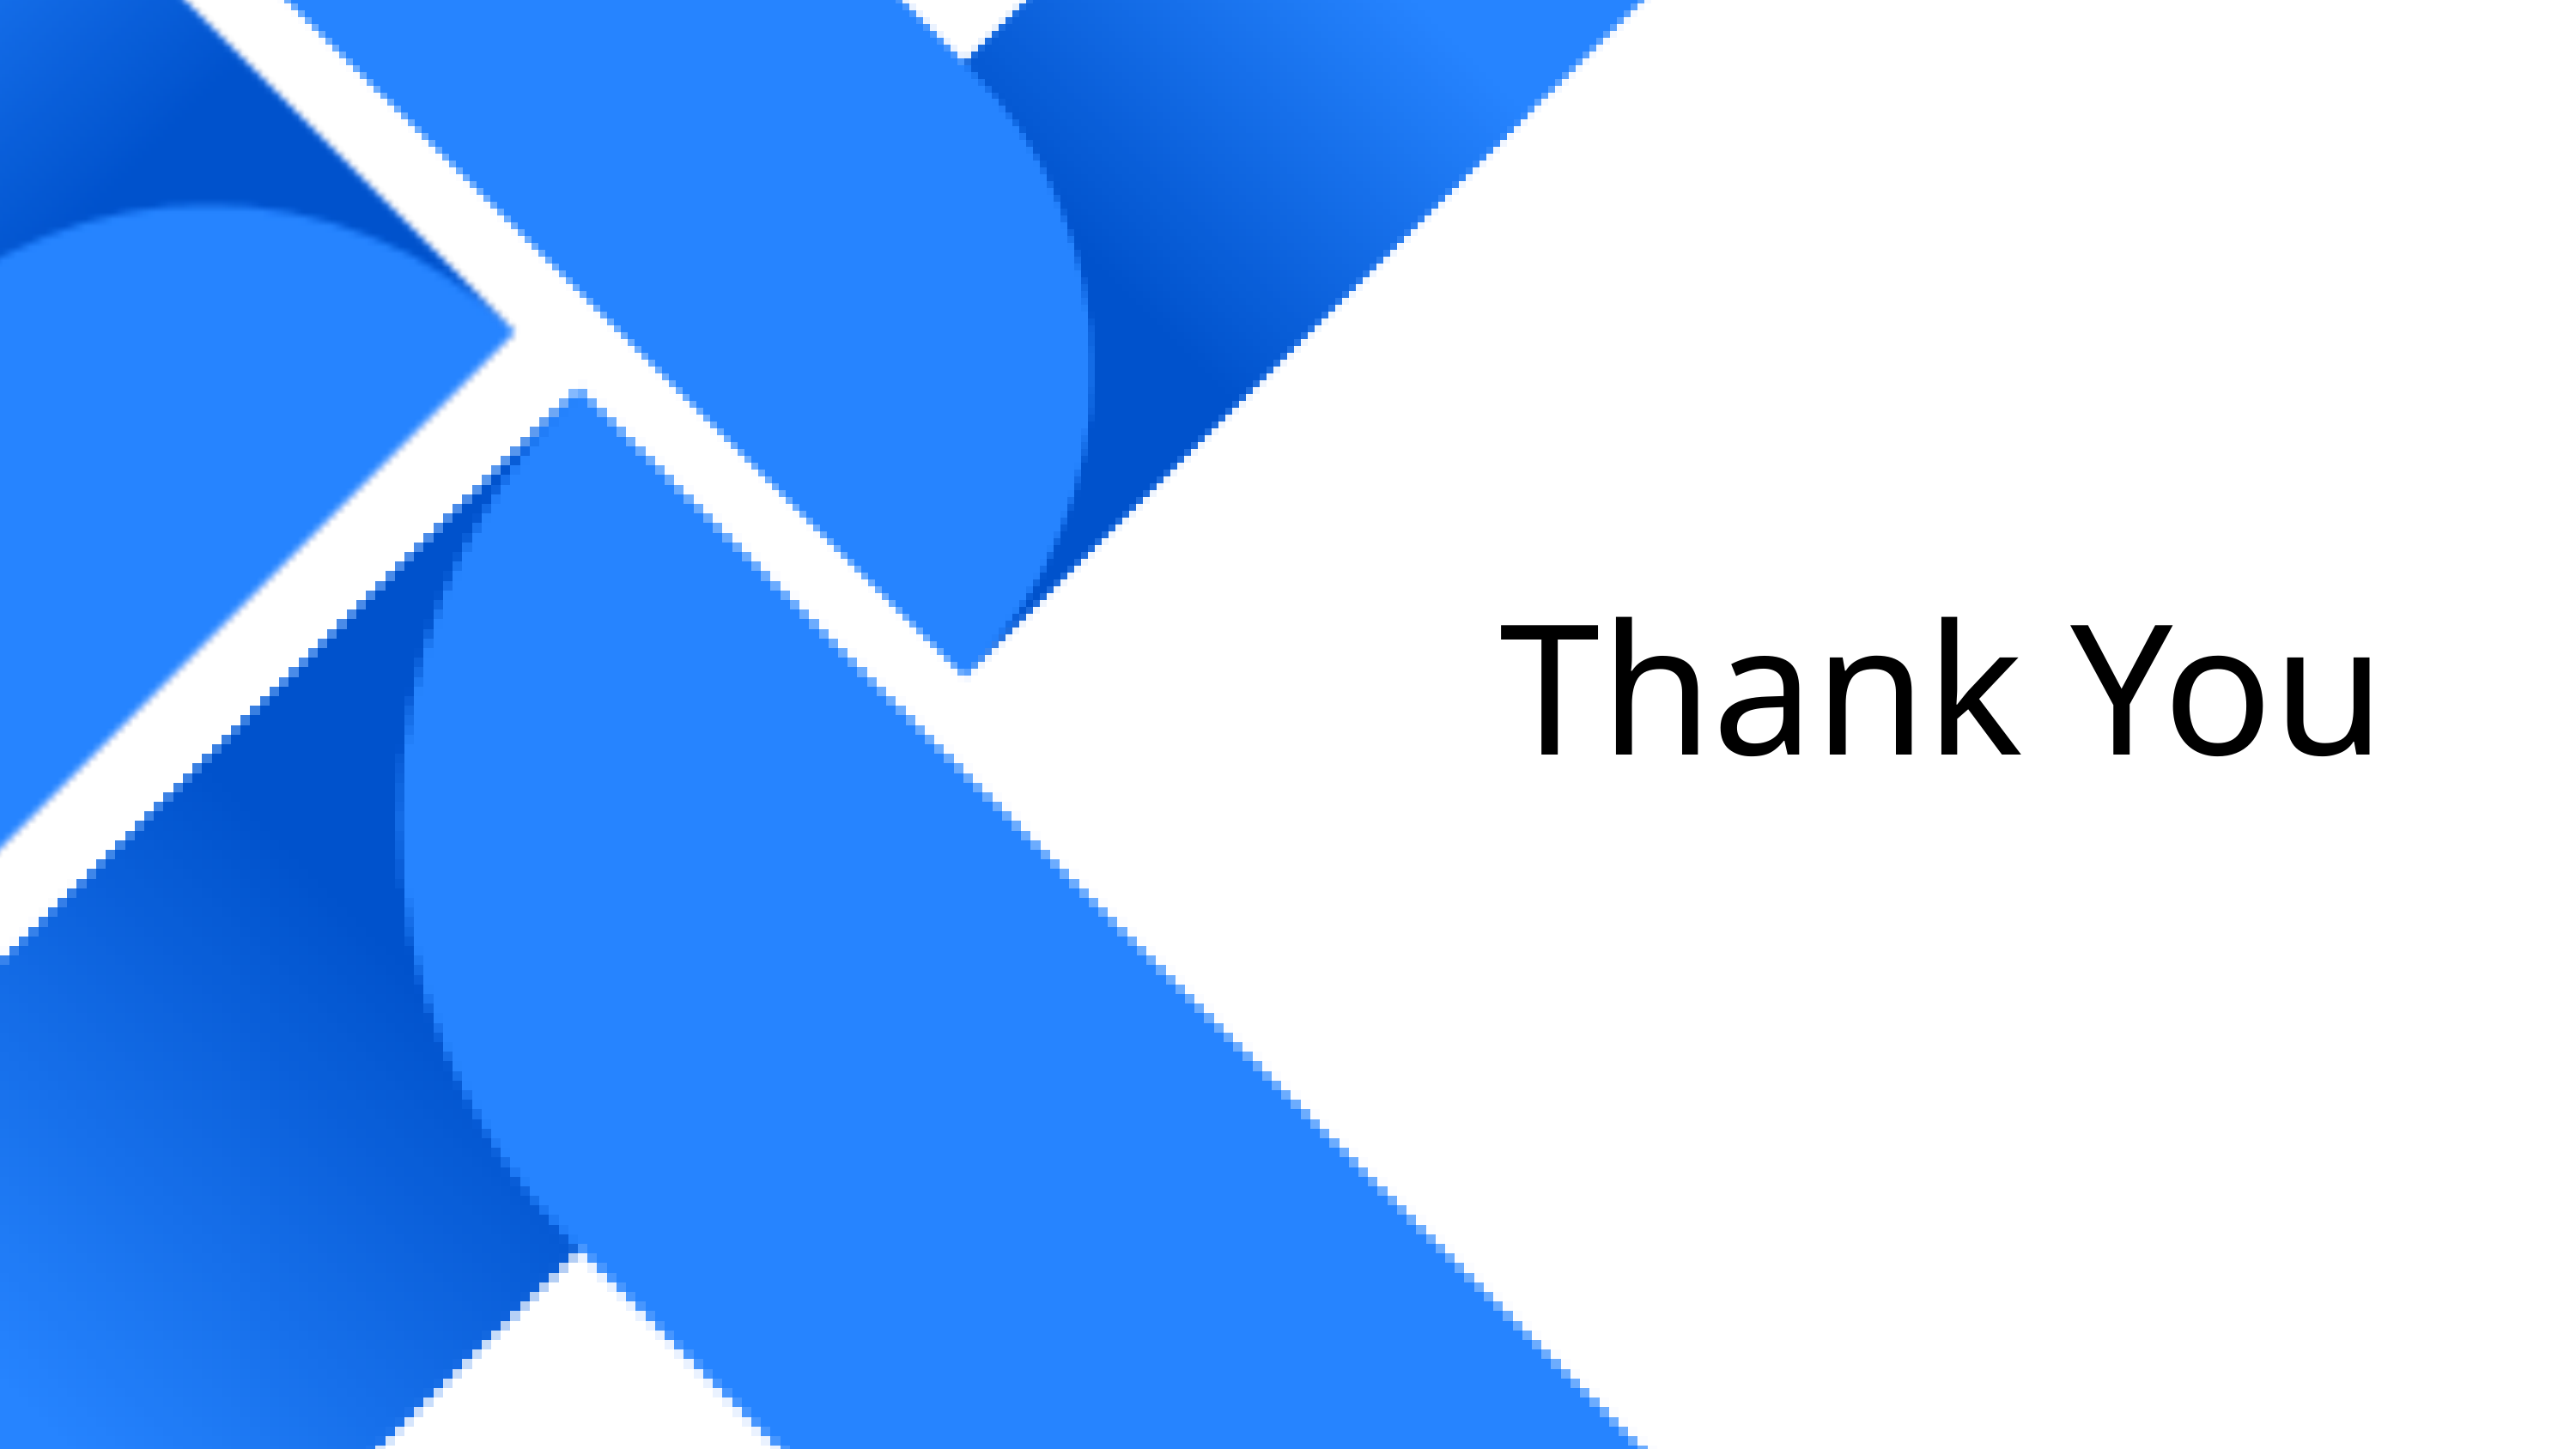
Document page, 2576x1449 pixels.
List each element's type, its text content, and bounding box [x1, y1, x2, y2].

text_box Thank You [1779, 579, 2385, 792]
picture [0, 0, 1817, 1449]
